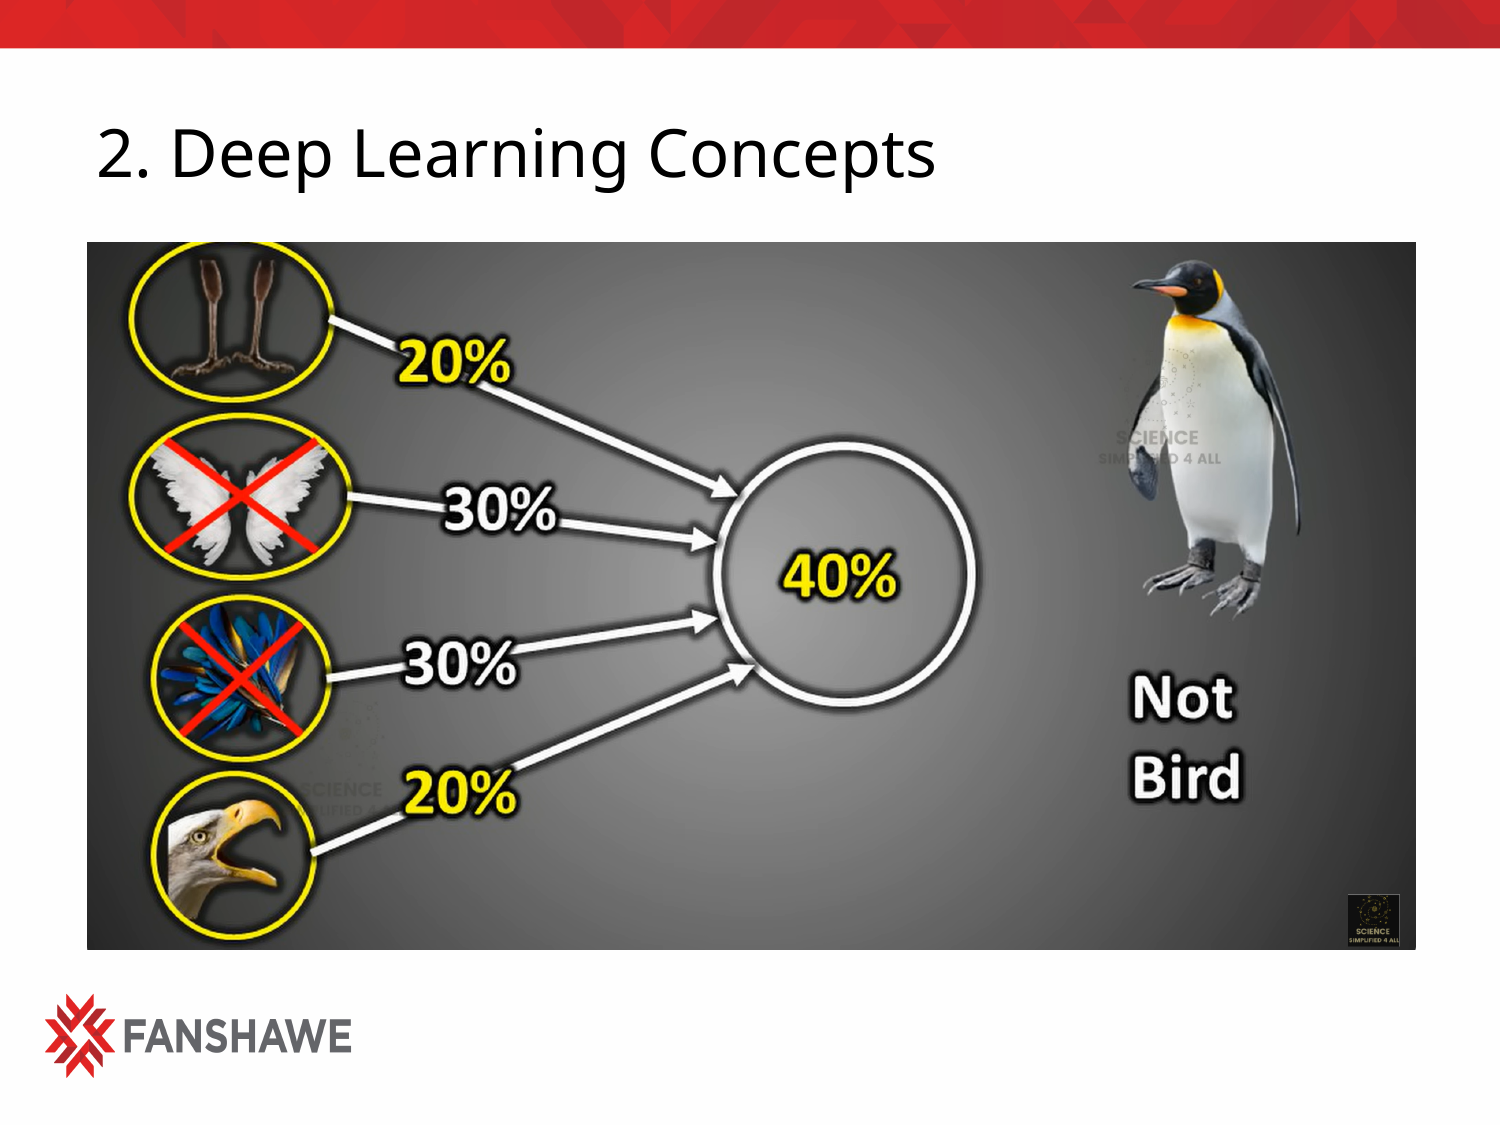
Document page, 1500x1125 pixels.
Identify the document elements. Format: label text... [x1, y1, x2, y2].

picture [0, 0, 1500, 1125]
title 2. Deep Learning Concepts [81, 59, 1419, 241]
